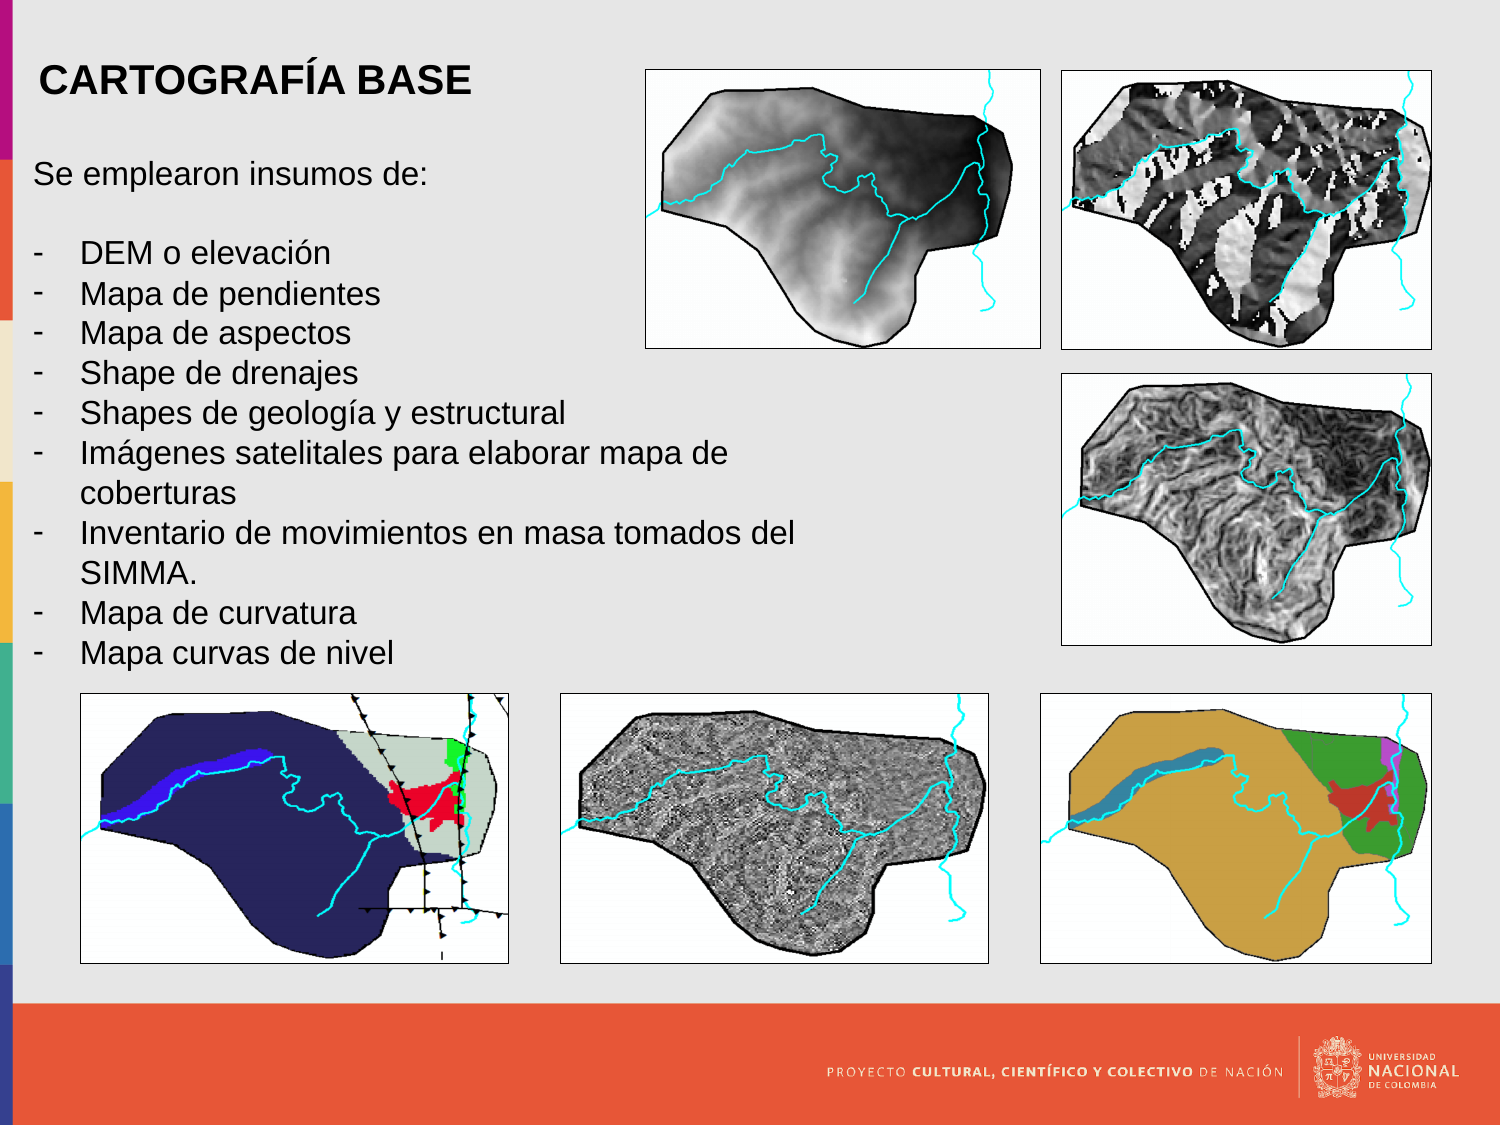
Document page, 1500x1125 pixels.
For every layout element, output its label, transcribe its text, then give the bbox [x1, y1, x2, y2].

text_box Se emplearon insumos de: DEM o elevación Mapa de pendientes Mapa de aspectos Shape de drenajes Shapes de geología y estructural Imágenes satelitales para elaborar mapa de coberturas Inventario de movimientos en masa tomados del SIMMA. Mapa de curvatura Mapa curvas de nivel [18, 144, 856, 798]
text_box CARTOGRAFÍA BASE [23, 45, 595, 111]
picture [0, 0, 1500, 1125]
